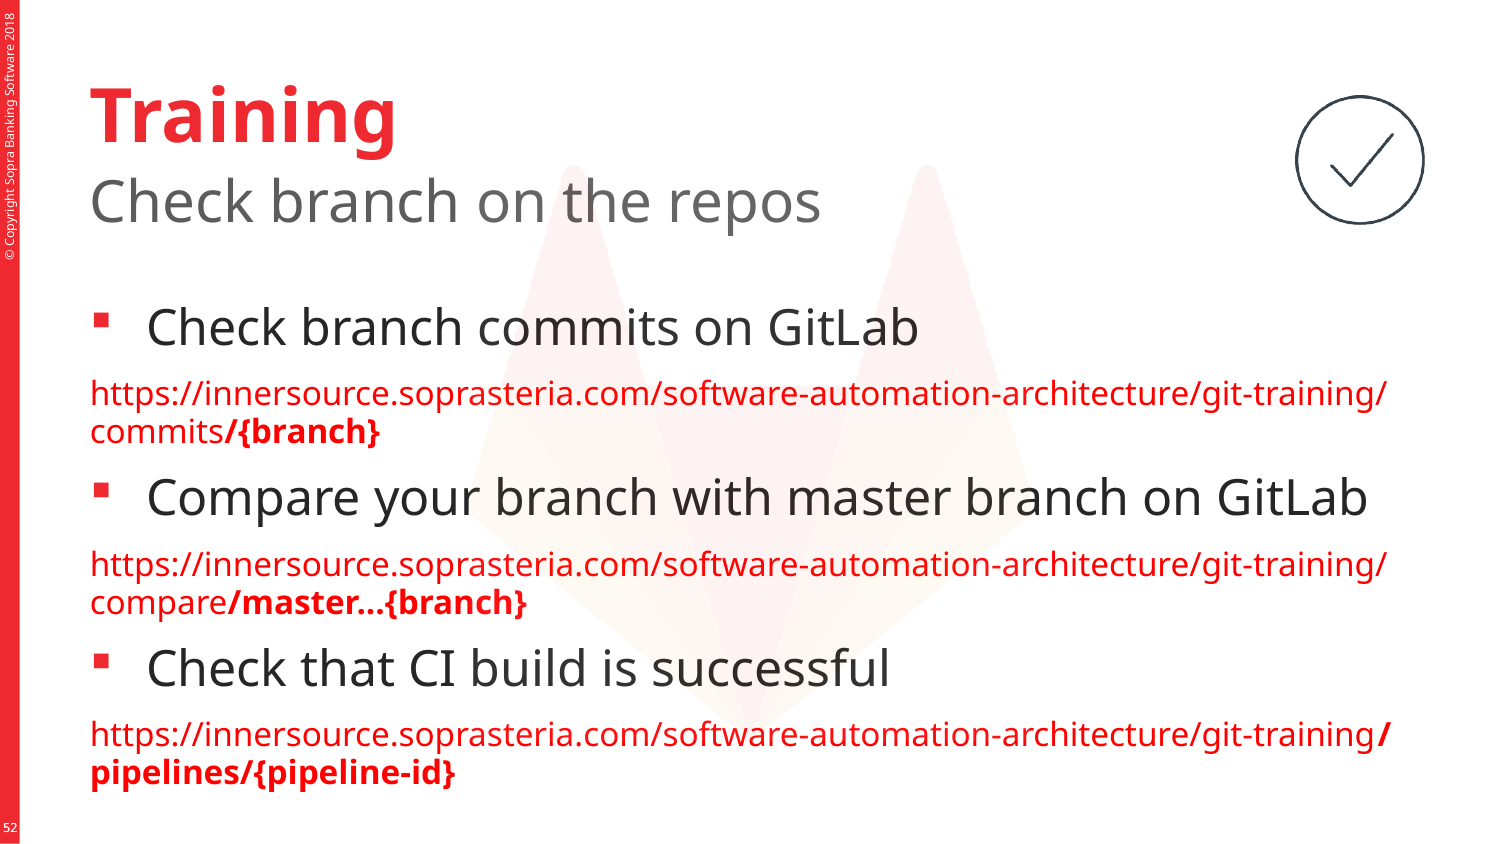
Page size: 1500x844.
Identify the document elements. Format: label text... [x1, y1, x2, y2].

list Check branch on the repos [75, 161, 1263, 225]
list Check branch commits on GitLab https://innersource.soprasteria.com/software-automation-architecture/git-training/commits/{branch} Compare your branch with master branch on GitLab https://innersource.soprasteria.com/software-automation-architecture/git-training/compare/master...{branch} Check that CI build is successful https://innersource.soprasteria.com/software-automation-architecture/git-training/pipelines/{pipeline-id} [75, 292, 1475, 810]
text_box [467, 164, 1033, 743]
picture [1295, 95, 1426, 226]
title Training [75, 66, 813, 161]
